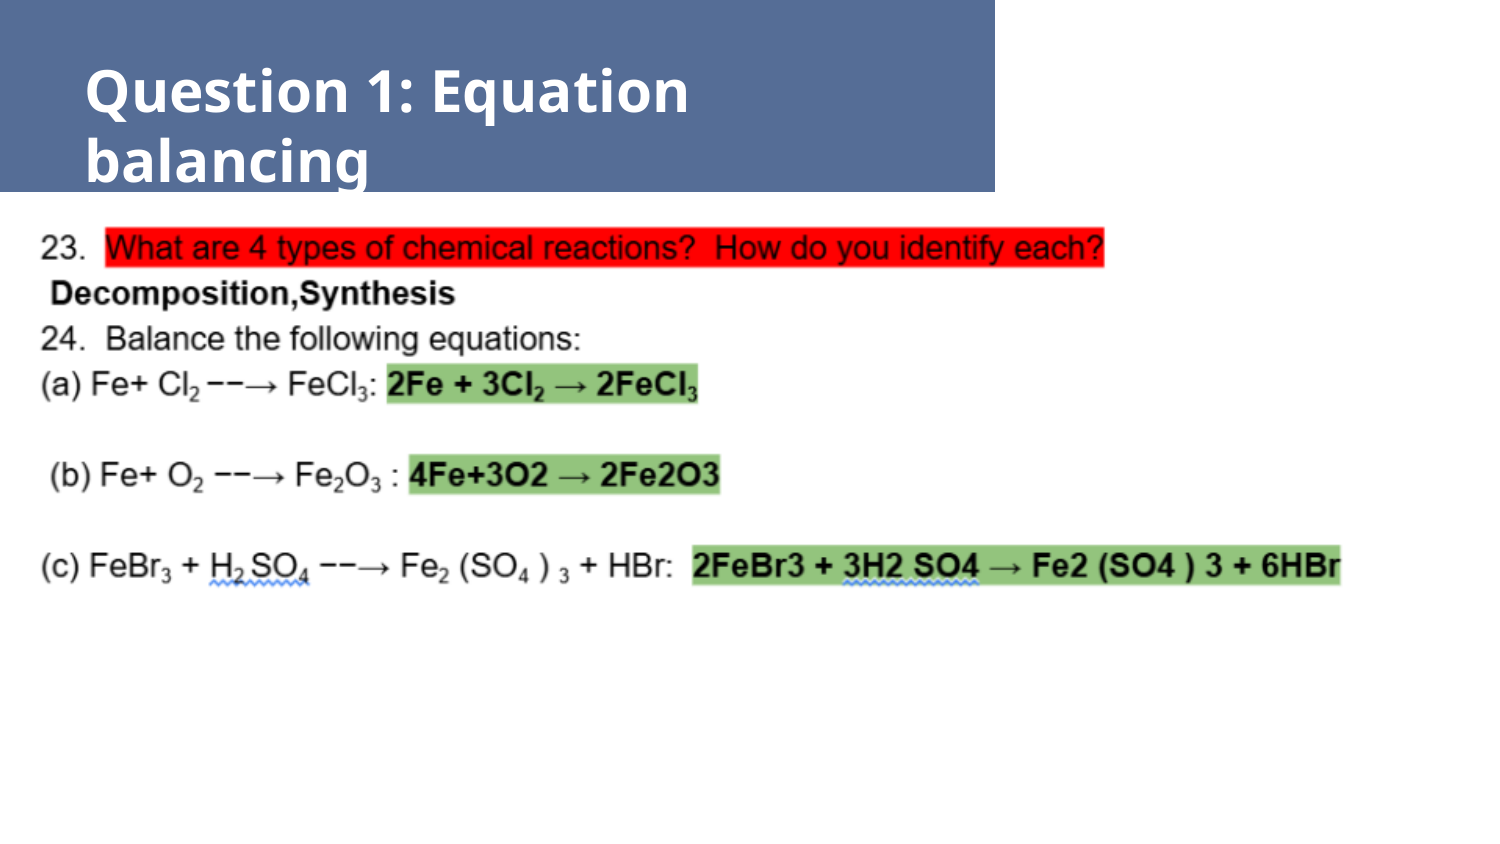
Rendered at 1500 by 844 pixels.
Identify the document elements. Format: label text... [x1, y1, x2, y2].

title Question 1: Equation balancing [69, 39, 996, 211]
picture [24, 216, 1396, 625]
text_box [0, 0, 995, 192]
